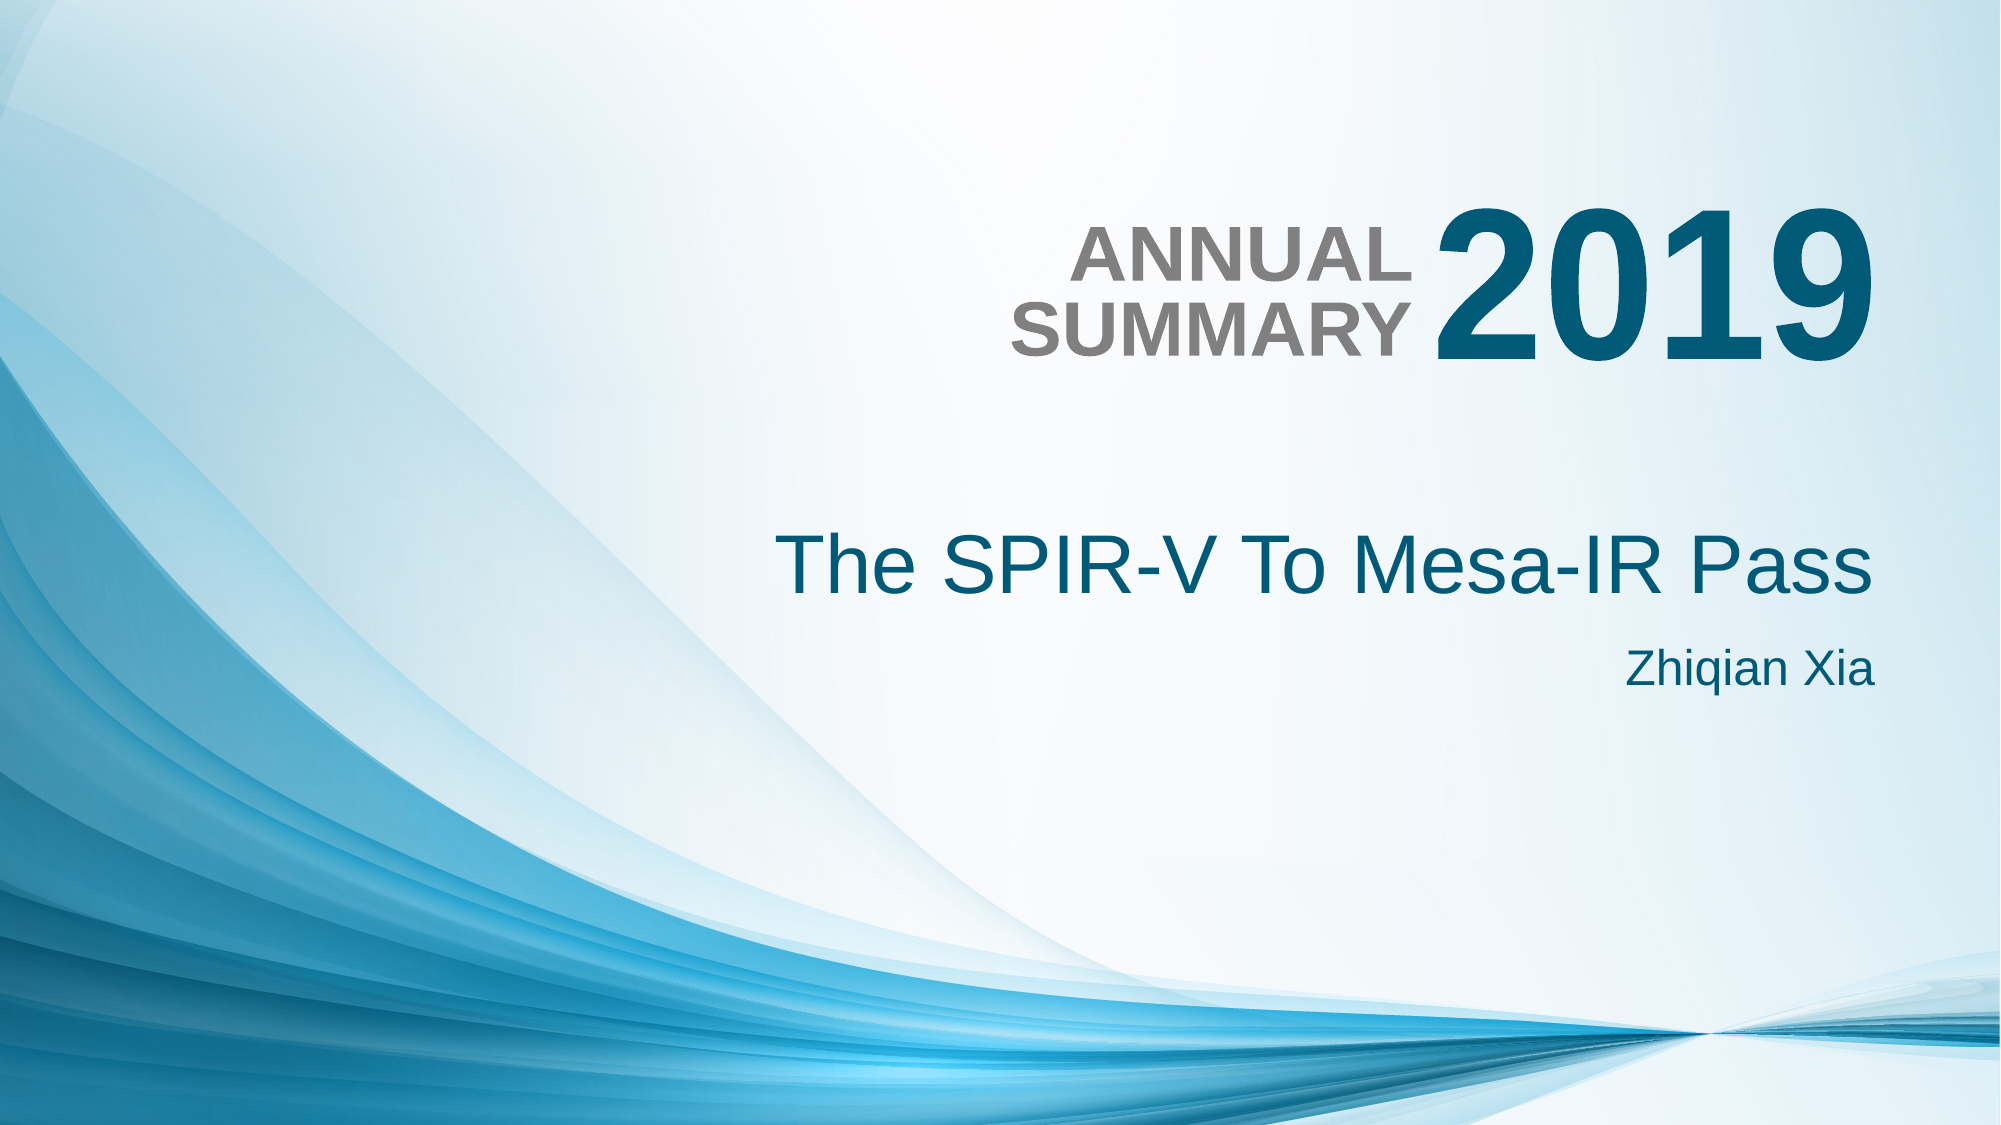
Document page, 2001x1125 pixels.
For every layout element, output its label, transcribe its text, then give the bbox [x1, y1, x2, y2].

picture [0, 0, 2001, 1125]
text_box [999, 203, 1860, 357]
title The SPIR-V To Mesa-IR Pass [683, 377, 1890, 620]
subtitle Zhiqian Xia [1043, 623, 1890, 715]
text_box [1011, 208, 1872, 361]
